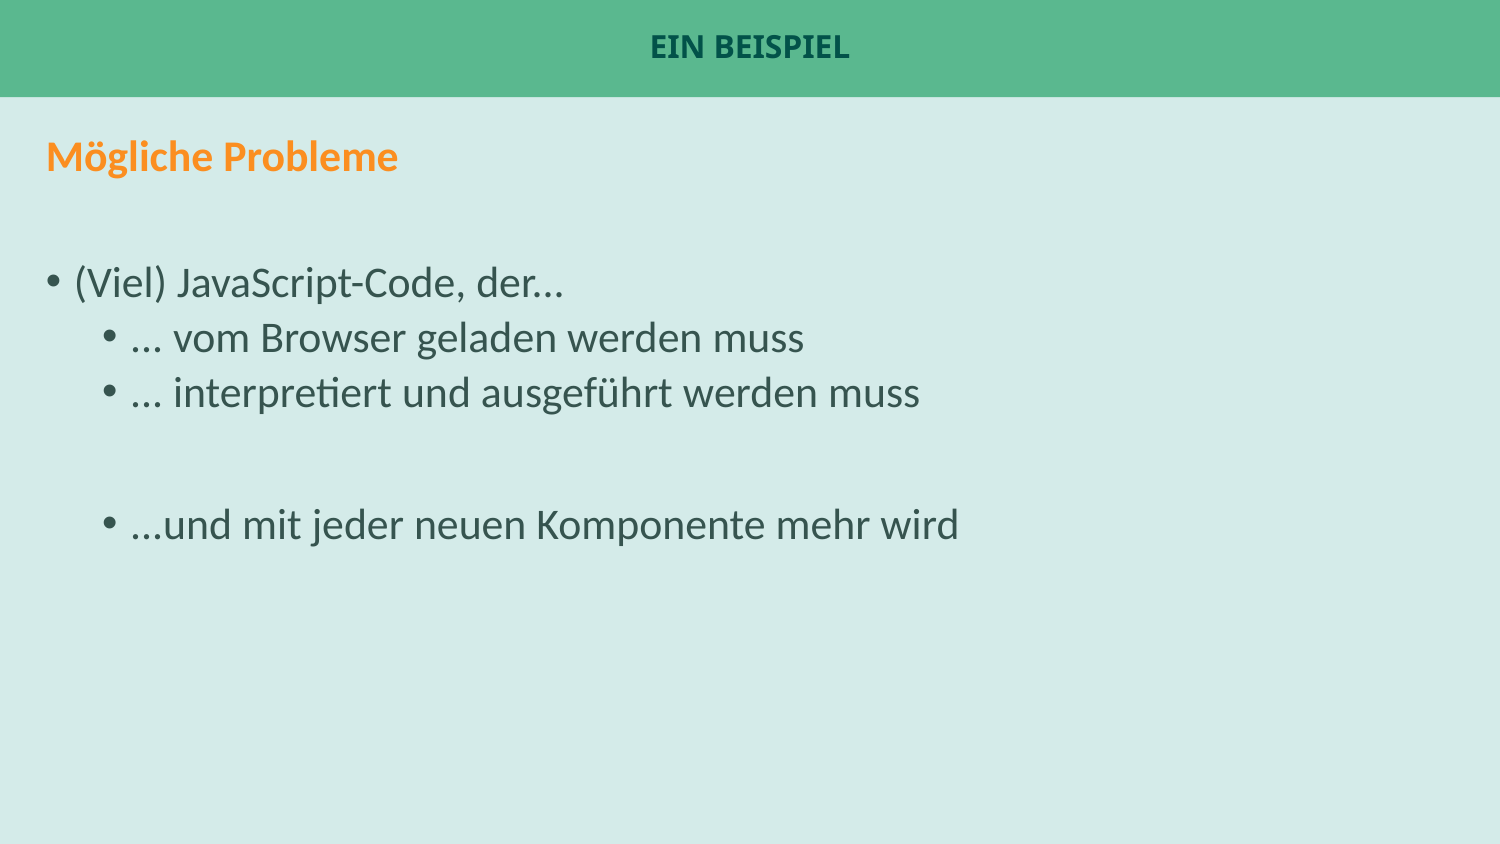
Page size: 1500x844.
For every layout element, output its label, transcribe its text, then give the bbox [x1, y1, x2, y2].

title Ein Beispiel [0, 0, 1500, 98]
list Mögliche Probleme (Viel) JavaScript-Code, der... ... vom Browser geladen werden muss ... interpretiert und ausgeführt werden muss ...und mit jeder neuen Komponente mehr wird [30, 126, 1470, 782]
